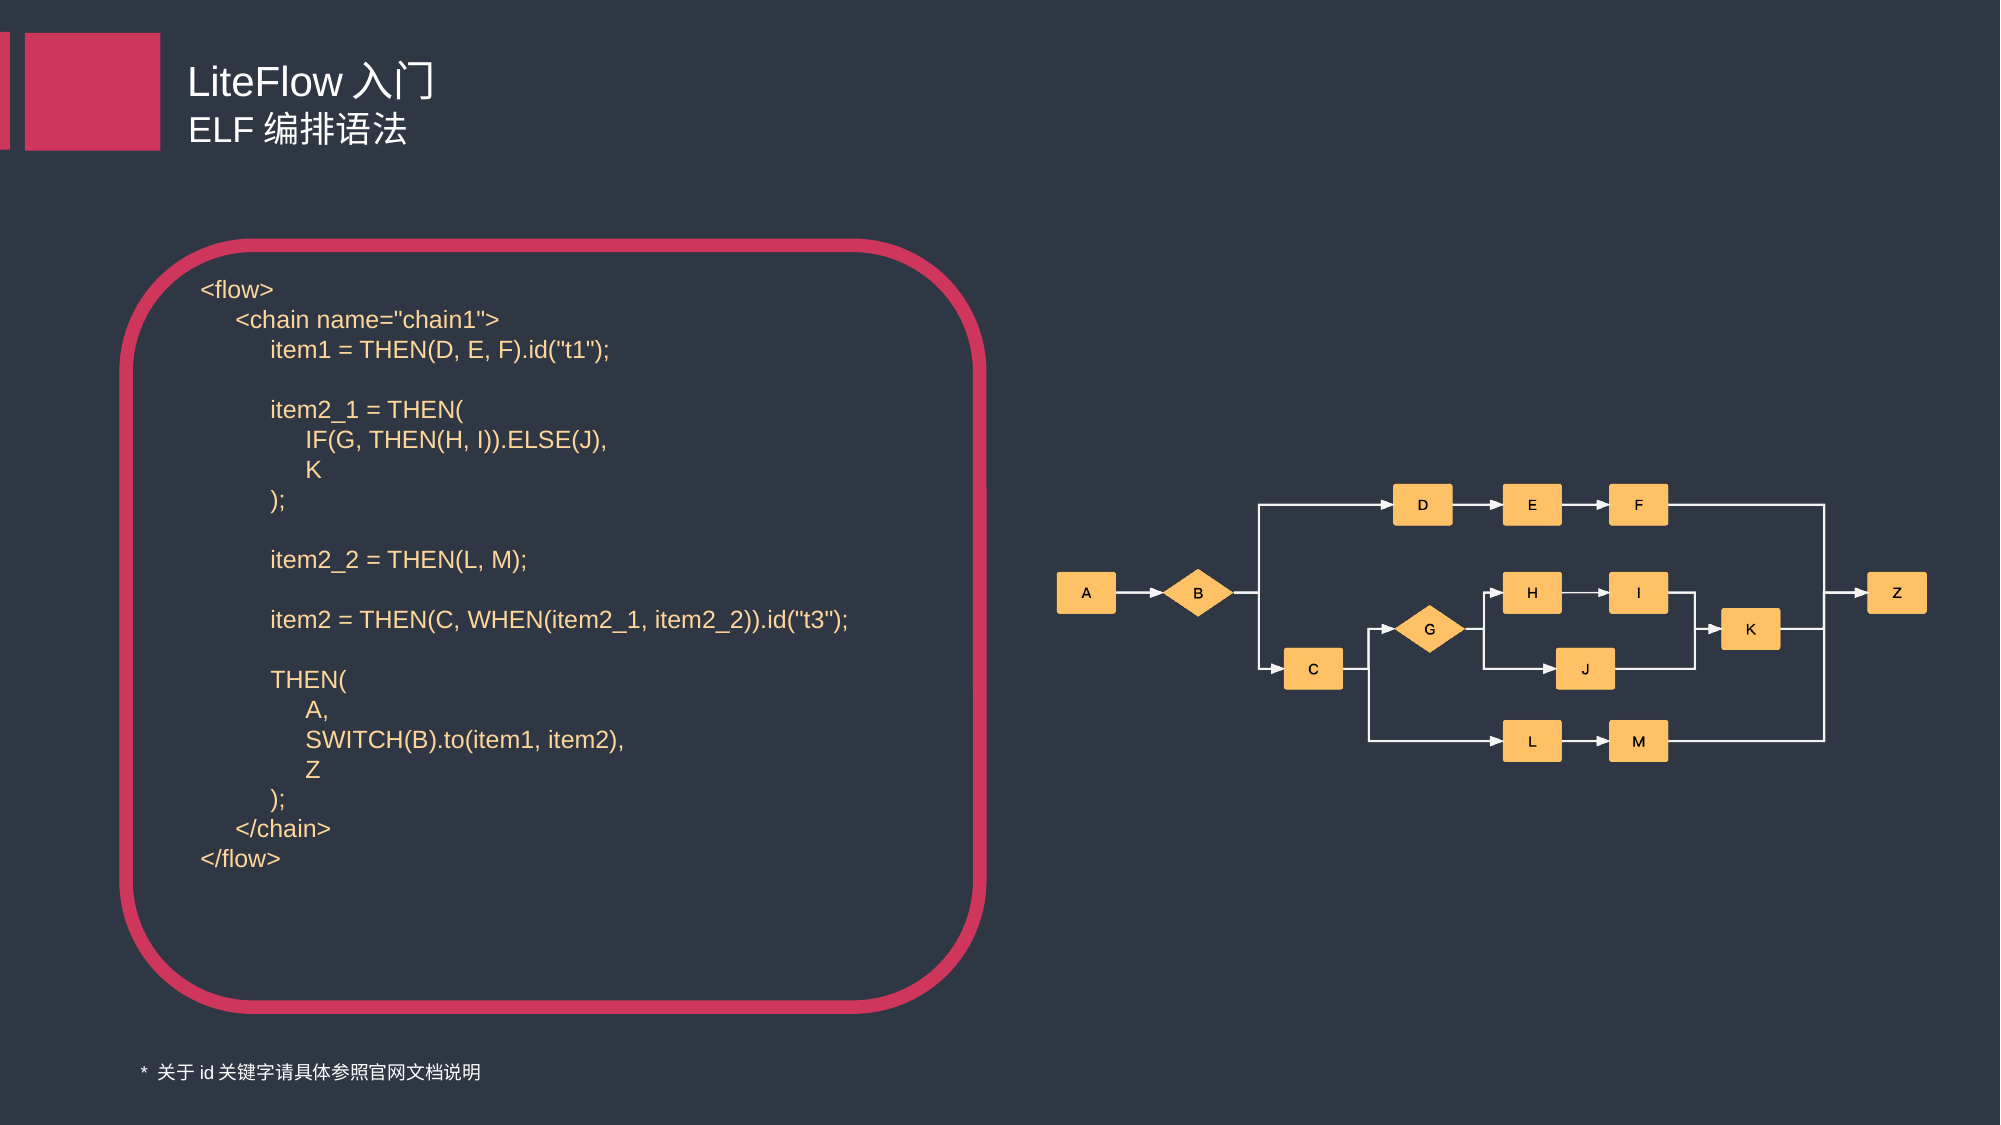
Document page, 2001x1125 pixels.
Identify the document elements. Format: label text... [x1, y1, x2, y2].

text_box LiteFlow入门 [172, 46, 754, 112]
text_box [0, 31, 11, 151]
text_box <flow> <chain name="chain1"> item1 = THEN(D, E, F).id("t1"); item2_1 = THEN( IF(G, THEN(H, I)).ELSE(J), K ); item2_2 = THEN(L, M); item2 = THEN(C, WHEN(item2_1, item2_2)).id("t3"); THEN( A, SWITCH(B).to(item1, item2), Z ); </chain> </flow> [185, 266, 920, 881]
text_box [124, 244, 981, 1009]
text_box * 关于id关键字请具体参照官网文档说明 [125, 1053, 530, 1099]
text_box [24, 32, 161, 152]
picture [1035, 462, 1948, 783]
text_box ELF编排语法 [173, 99, 980, 160]
